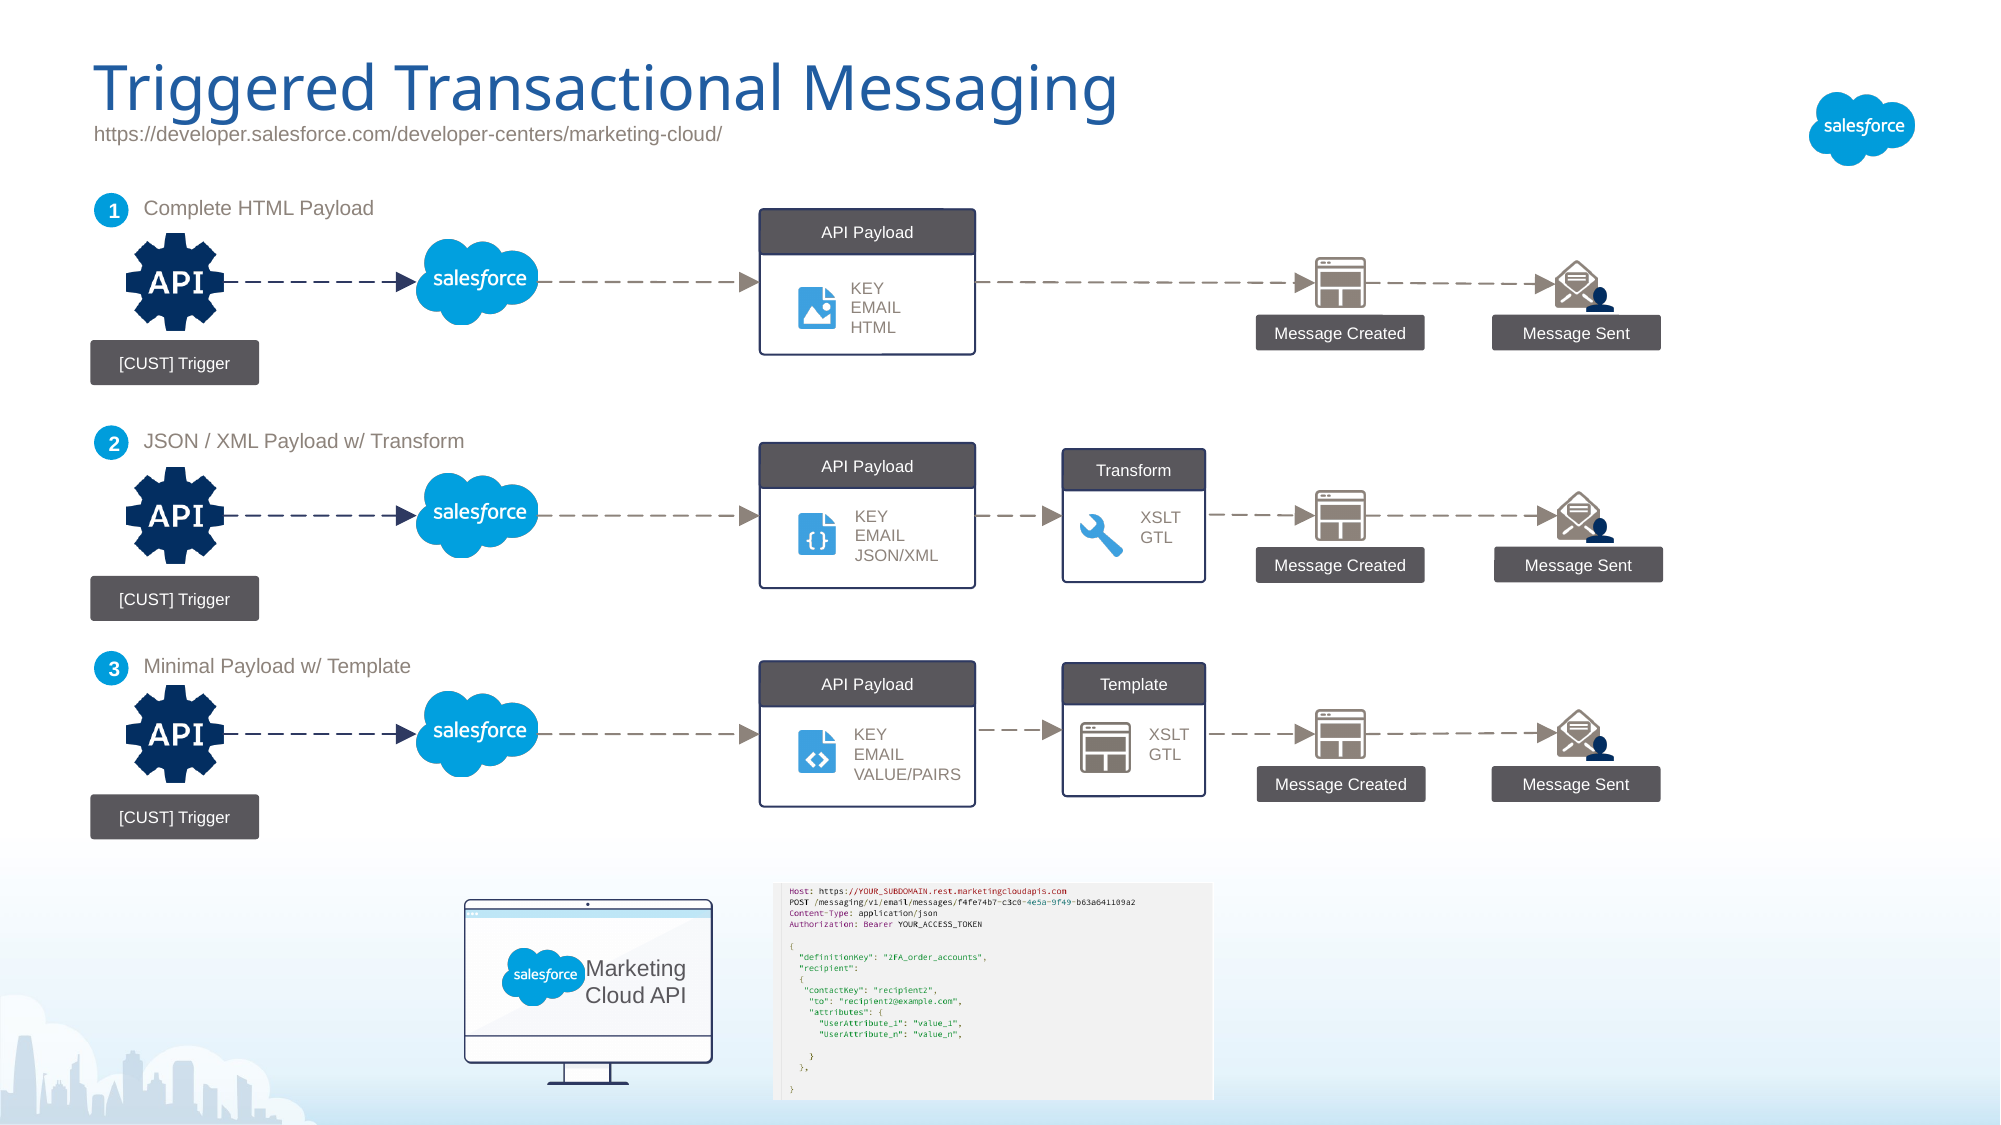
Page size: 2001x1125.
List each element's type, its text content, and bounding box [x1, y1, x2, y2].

text_box Message Sent [1491, 766, 1661, 802]
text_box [759, 442, 976, 589]
list https://developer.salesforce.com/developer-centers/marketing-cloud/ [94, 120, 1907, 759]
title Triggered Transactional Messaging [94, 41, 1906, 120]
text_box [90, 233, 260, 386]
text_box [90, 685, 260, 840]
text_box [93, 419, 494, 461]
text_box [759, 209, 976, 355]
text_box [502, 946, 713, 1015]
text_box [93, 645, 494, 686]
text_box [759, 661, 982, 807]
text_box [1062, 448, 1206, 583]
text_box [90, 466, 260, 622]
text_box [93, 186, 494, 228]
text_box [1062, 662, 1215, 797]
text_box Message Created [1256, 766, 1426, 802]
picture [0, 0, 2000, 1125]
